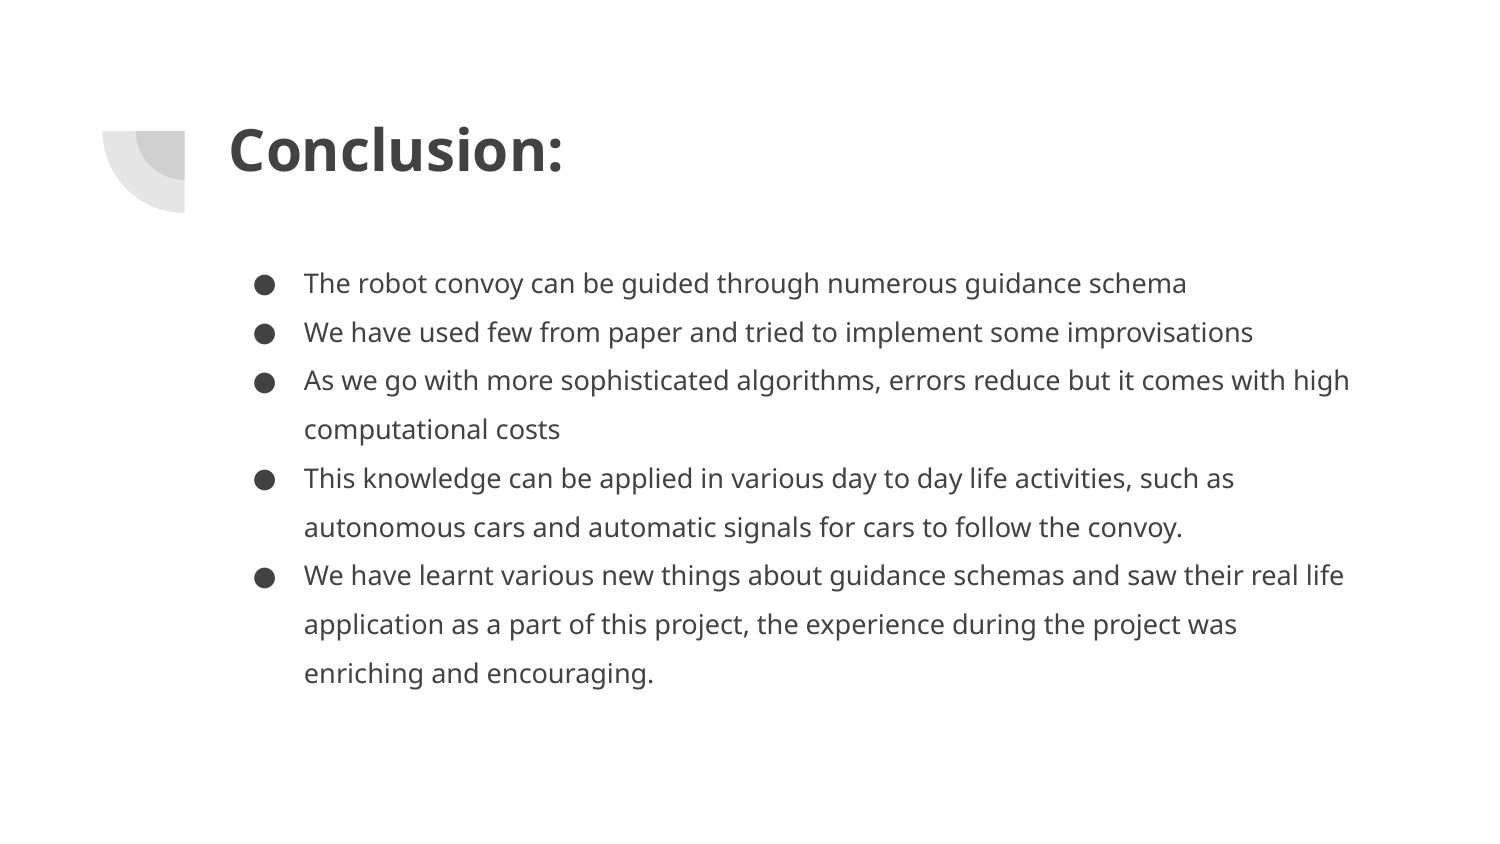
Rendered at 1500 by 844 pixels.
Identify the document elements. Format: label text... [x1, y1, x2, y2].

title Conclusion: [213, 98, 1368, 235]
list The robot convoy can be guided through numerous guidance schema We have used few from paper and tried to implement some improvisations As we go with more sophisticated algorithms, errors reduce but it comes with high computational costs This knowledge can be applied in various day to day life activities, such as autonomous cars and automatic signals for cars to follow the convoy. We have learnt various new things about guidance schemas and saw their real life application as a part of this project, the experience during the project was enriching and encouraging. [213, 235, 1368, 702]
